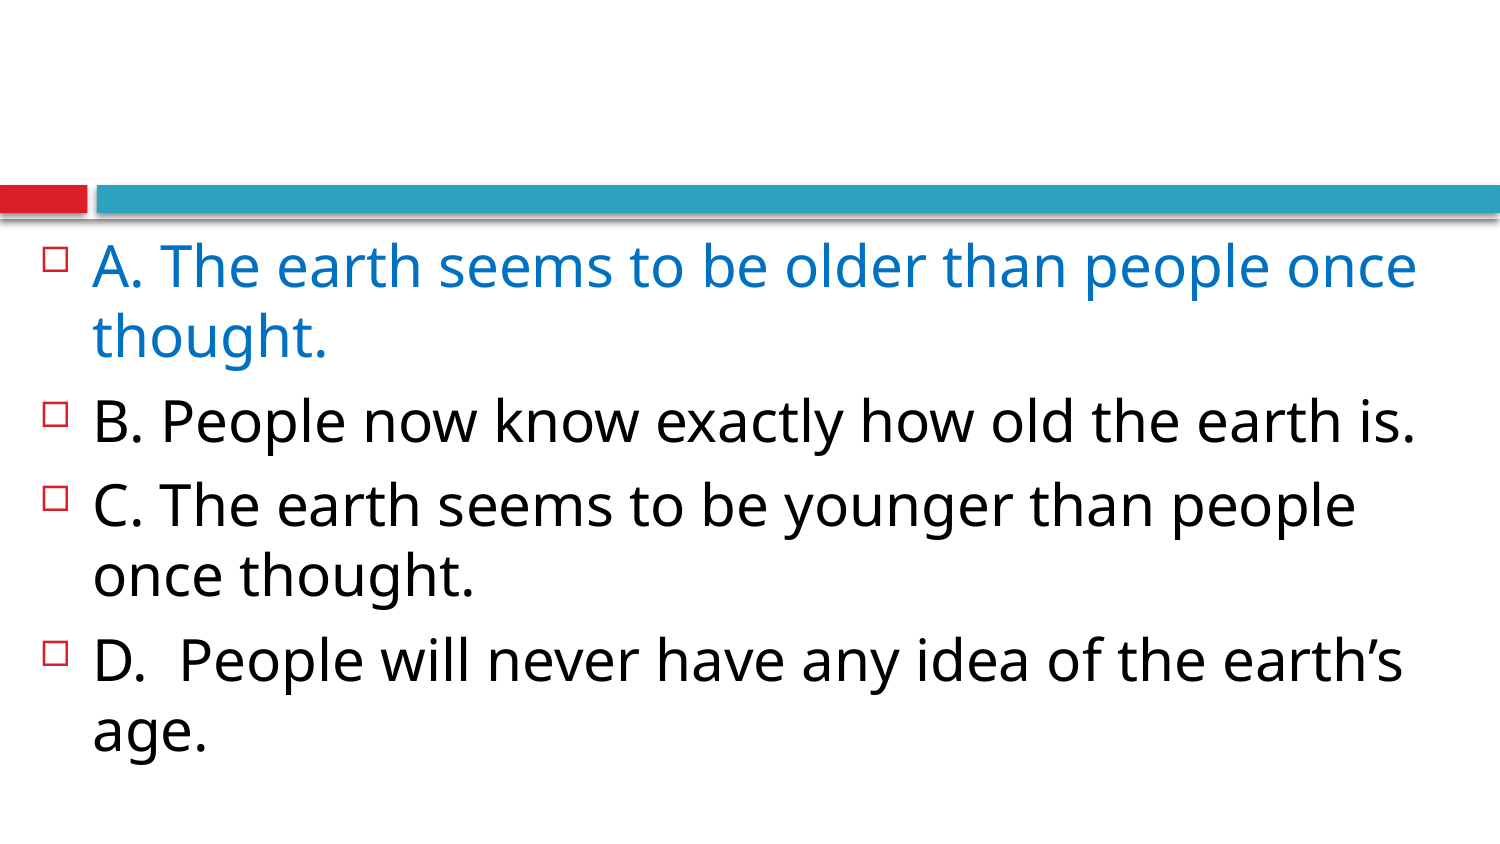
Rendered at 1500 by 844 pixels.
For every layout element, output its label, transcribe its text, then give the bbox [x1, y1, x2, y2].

list A. The earth seems to be older than people once thought. B. People now know exactly how old the earth is. C. The earth seems to be younger than people once thought. D. People will never have any idea of the earth’s age. [24, 221, 1438, 822]
